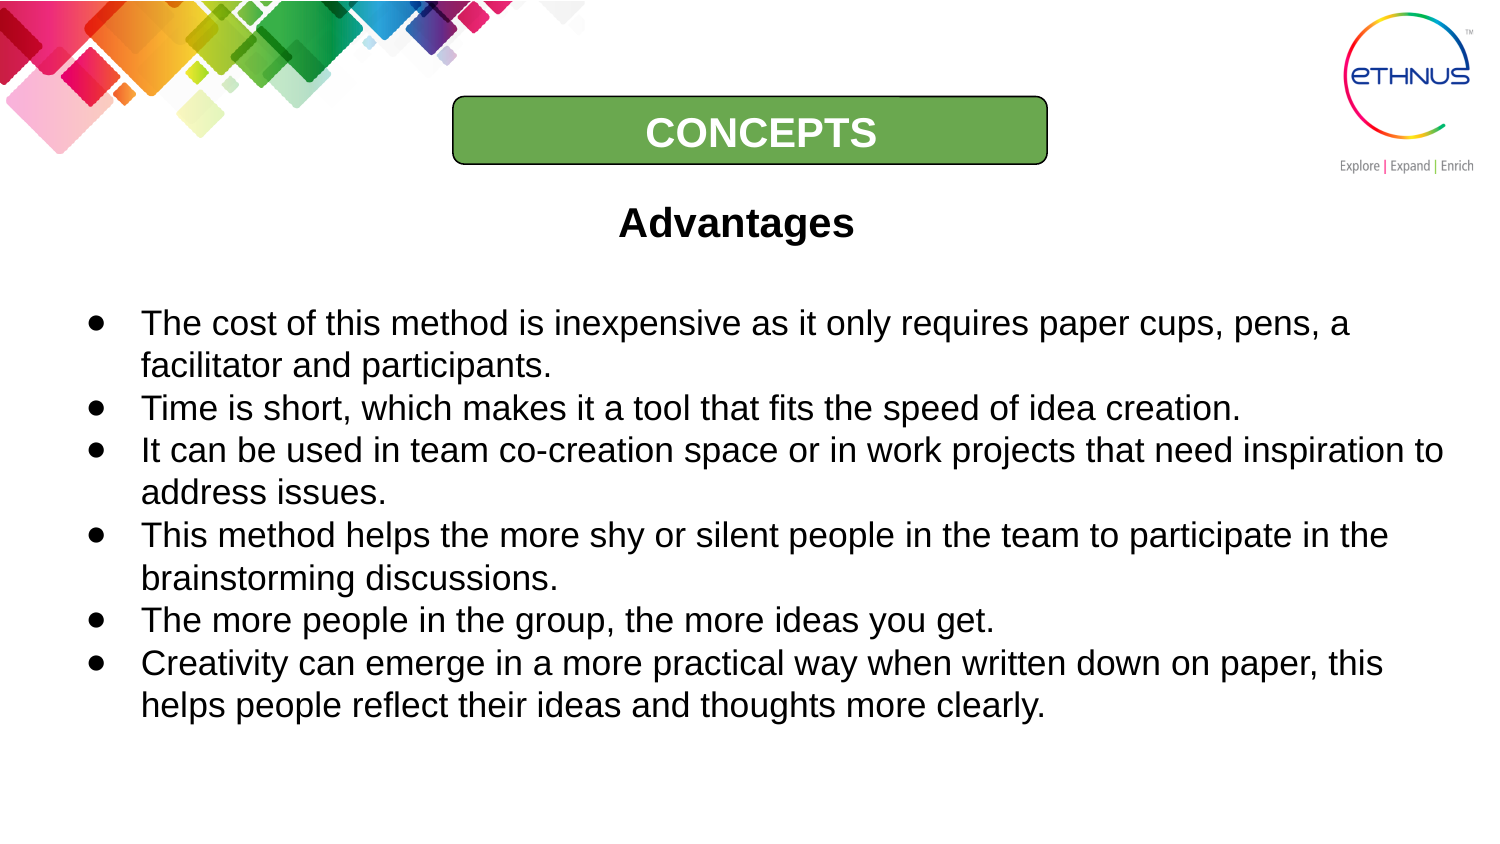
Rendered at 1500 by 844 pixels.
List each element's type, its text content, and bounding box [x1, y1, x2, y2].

text_box The cost of this method is inexpensive as it only requires paper cups, pens, a facilitator and participants. Time is short, which makes it a tool that fits the speed of idea creation. It can be used in team co-creation space or in work projects that need inspiration to address issues. This method helps the more shy or silent people in the team to participate in the brainstorming discussions. The more people in the group, the more ideas you get. Creativity can emerge in a more practical way when written down on paper, this helps people reflect their ideas and thoughts more clearly. [50, 284, 1481, 740]
text_box CONCEPTS [459, 96, 1048, 165]
picture [0, 1, 585, 154]
text_box Advantages [603, 180, 897, 261]
picture [1327, 0, 1500, 182]
